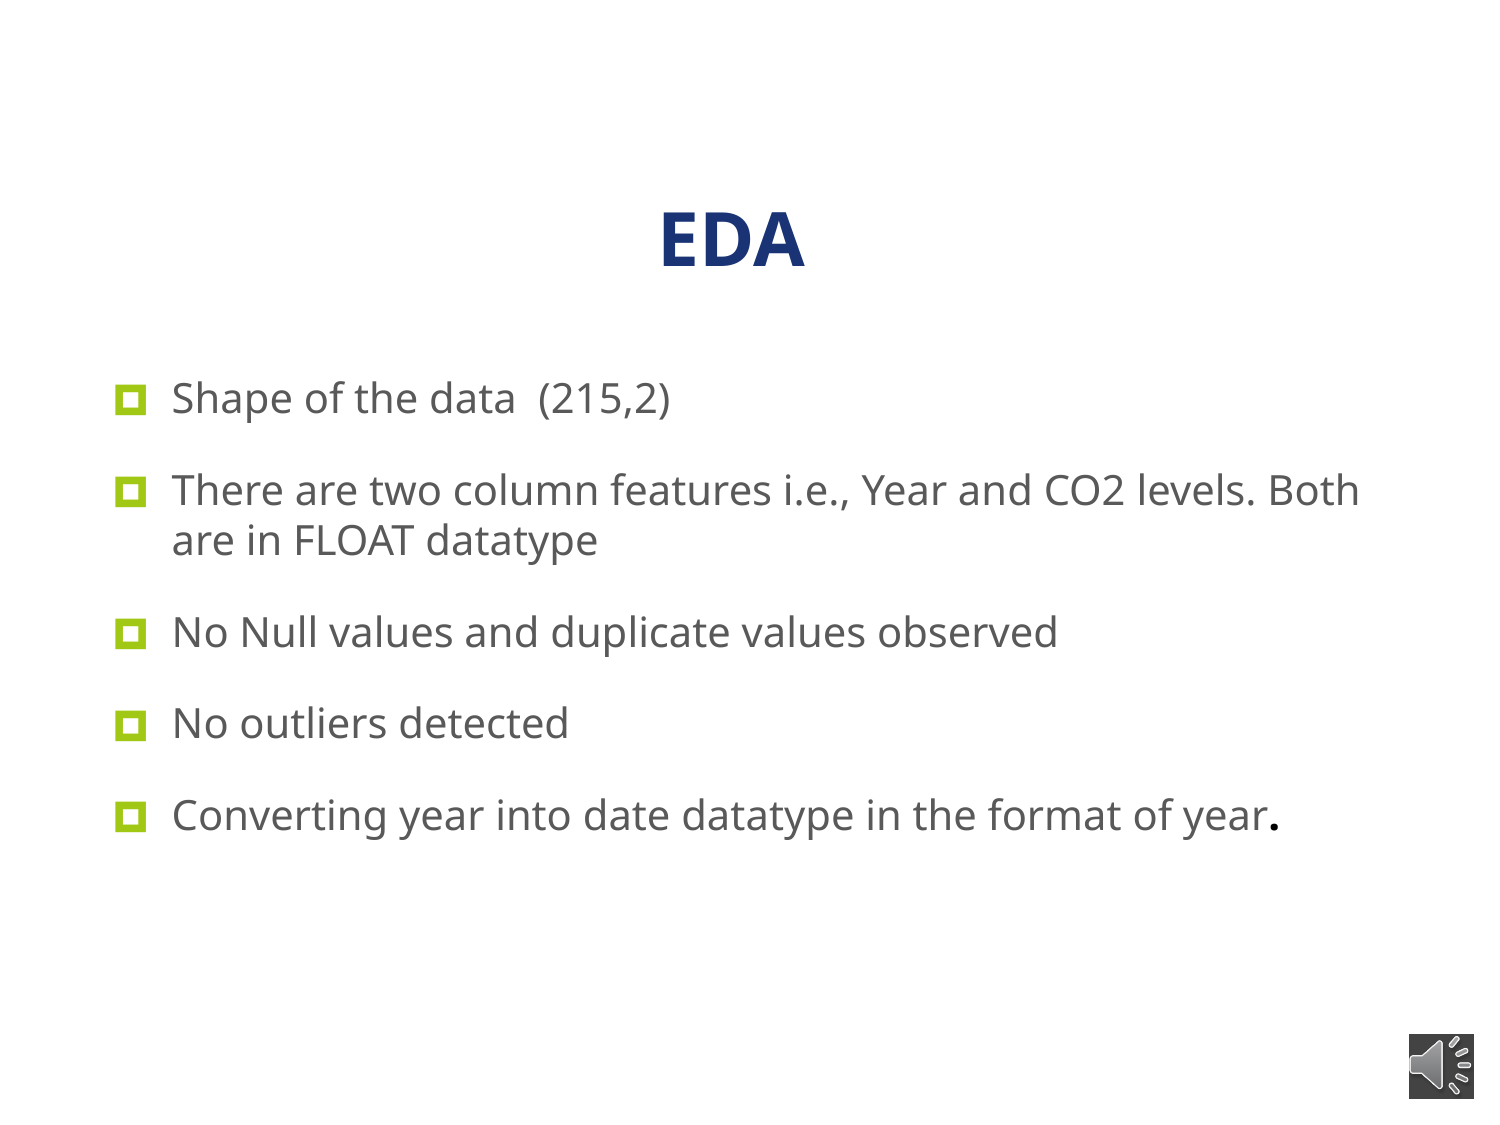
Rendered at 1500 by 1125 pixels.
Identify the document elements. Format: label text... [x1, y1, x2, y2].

picture [1408, 1033, 1476, 1101]
title EDA [0, 184, 1463, 335]
list Shape of the data (215,2) There are two column features i.e., Year and CO2 levels. Both are in FLOAT datatype No Null values and duplicate values observed No outliers detected Converting year into date datatype in the format of year. [81, 364, 1419, 961]
